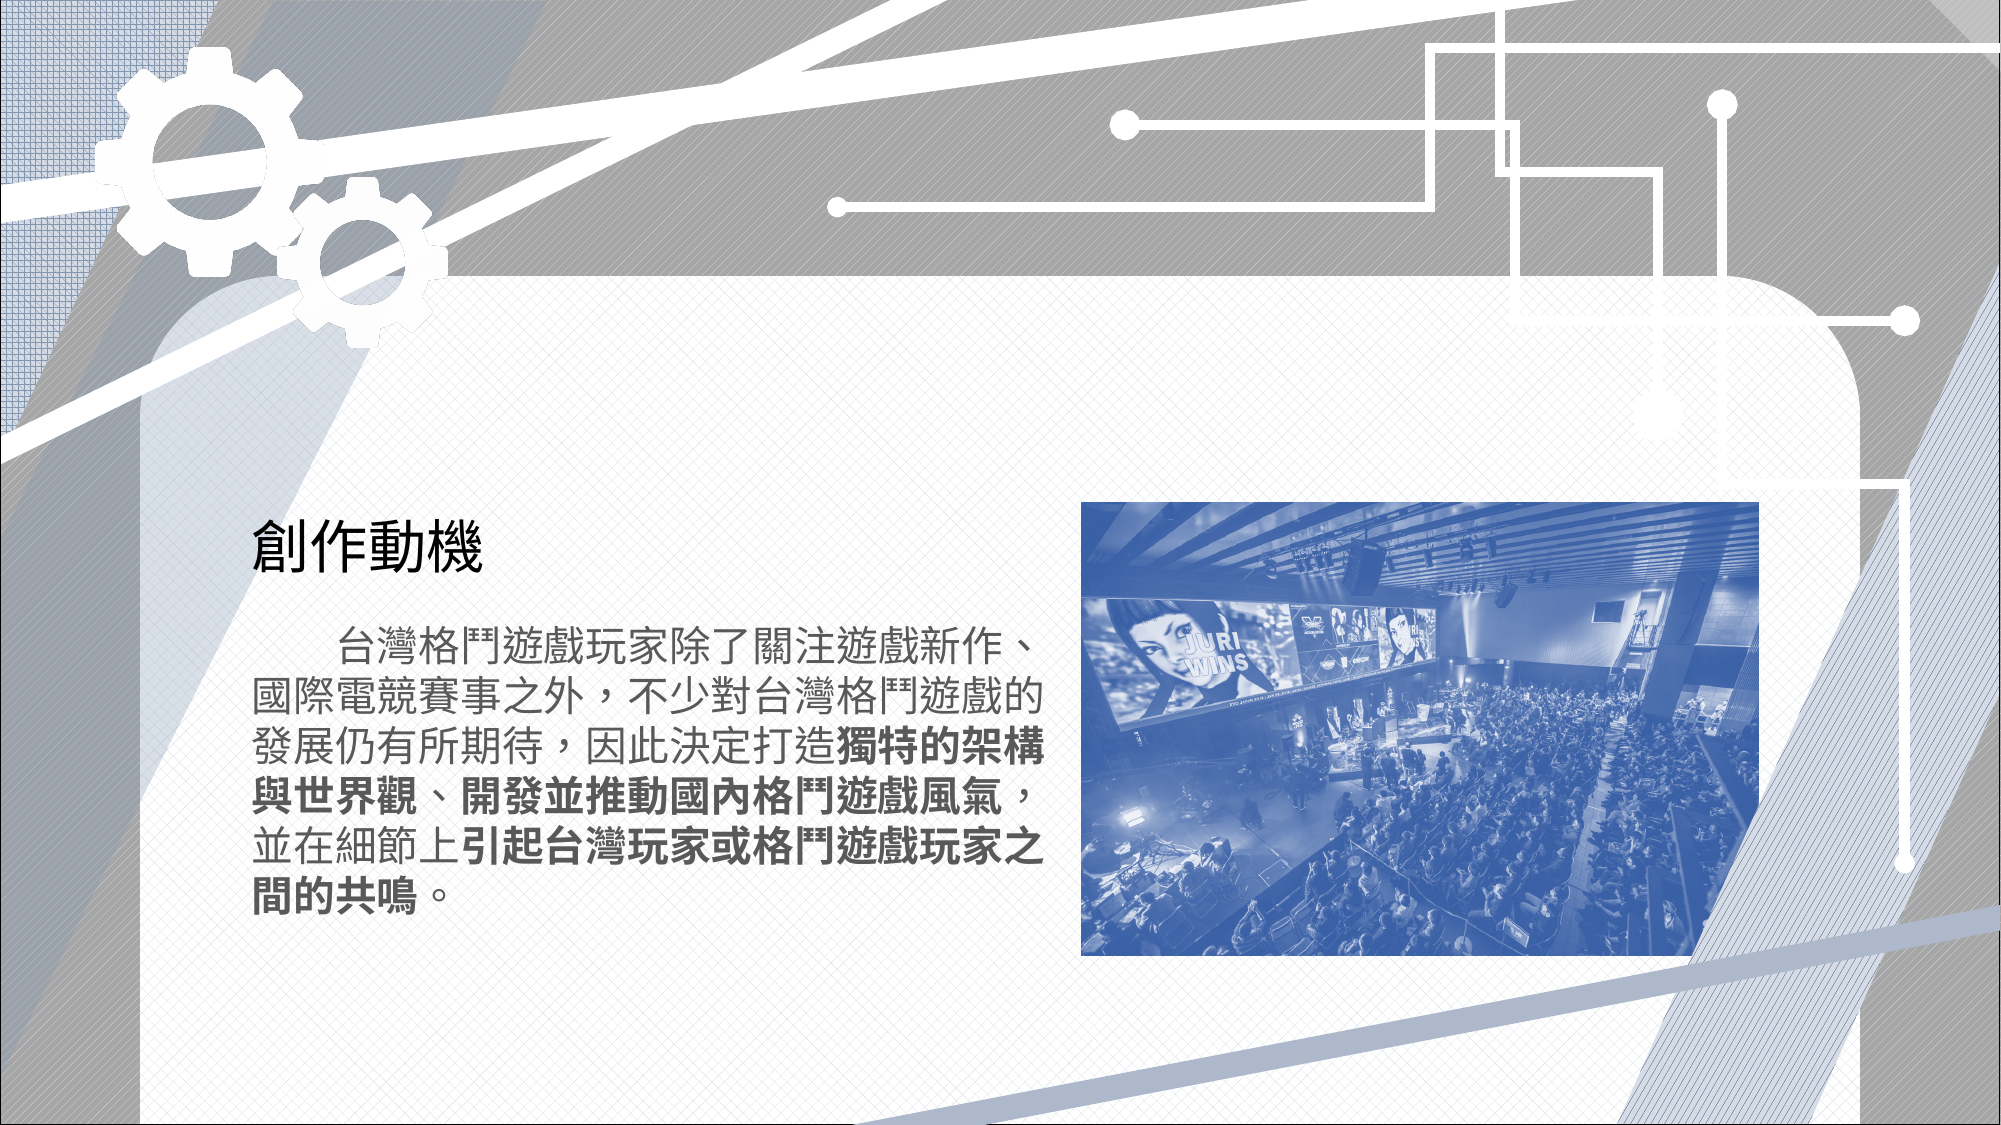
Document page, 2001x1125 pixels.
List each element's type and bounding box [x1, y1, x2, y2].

text_box [787, 913, 2000, 1125]
text_box [837, 47, 2000, 208]
text_box [1434, 392, 2000, 576]
text_box [1125, 208, 1905, 321]
text_box [0, 0, 1627, 208]
text_box [0, 461, 547, 1078]
text_box [0, 208, 2000, 1125]
text_box [0, 208, 972, 461]
picture [1080, 502, 1759, 913]
text_box [1627, 0, 2000, 47]
picture [95, 47, 448, 348]
